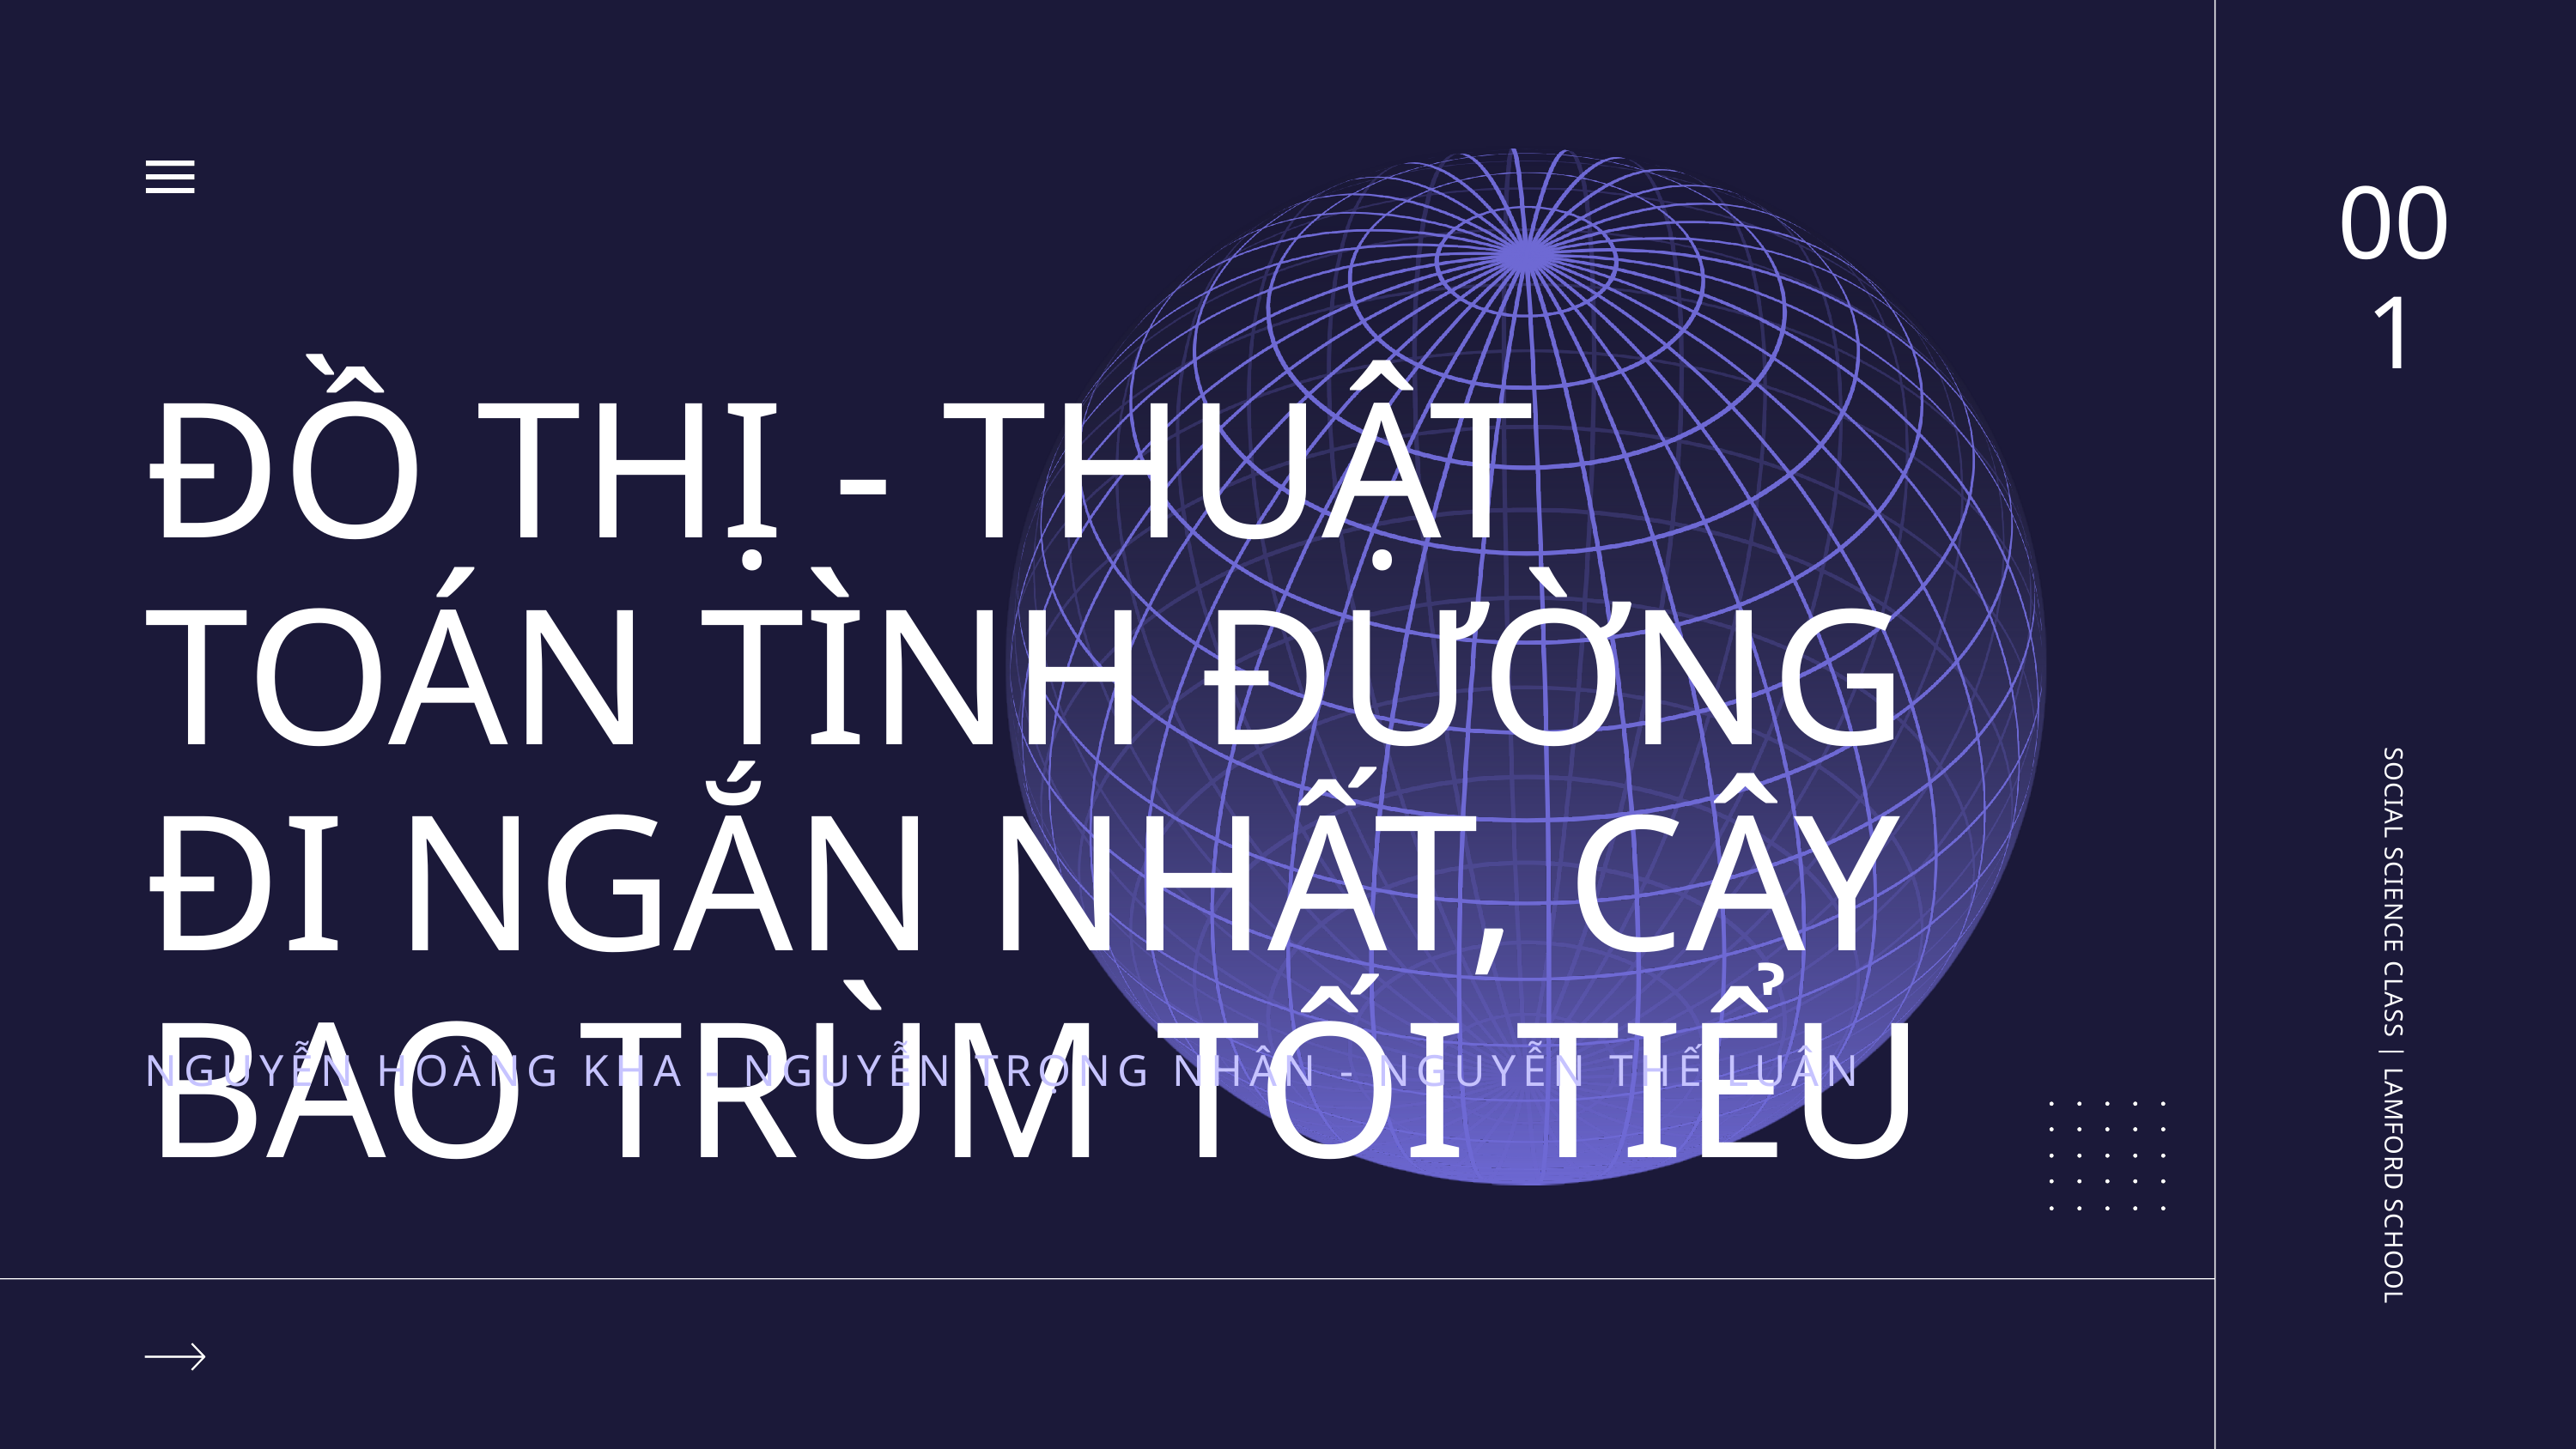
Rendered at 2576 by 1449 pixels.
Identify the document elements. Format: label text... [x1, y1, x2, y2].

text_box SOCIAL SCIENCE CLASS | LAMFORD SCHOOL [2379, 576, 2415, 1304]
table_cell {A,B,C,E} [1005, 360, 1981, 1098]
text_box [144, 1343, 206, 1371]
text_box 001 [2315, 168, 2475, 390]
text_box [1005, 144, 2047, 1185]
text_box [137, 144, 203, 209]
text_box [144, 358, 1977, 1090]
text_box [2046, 1100, 2167, 1212]
